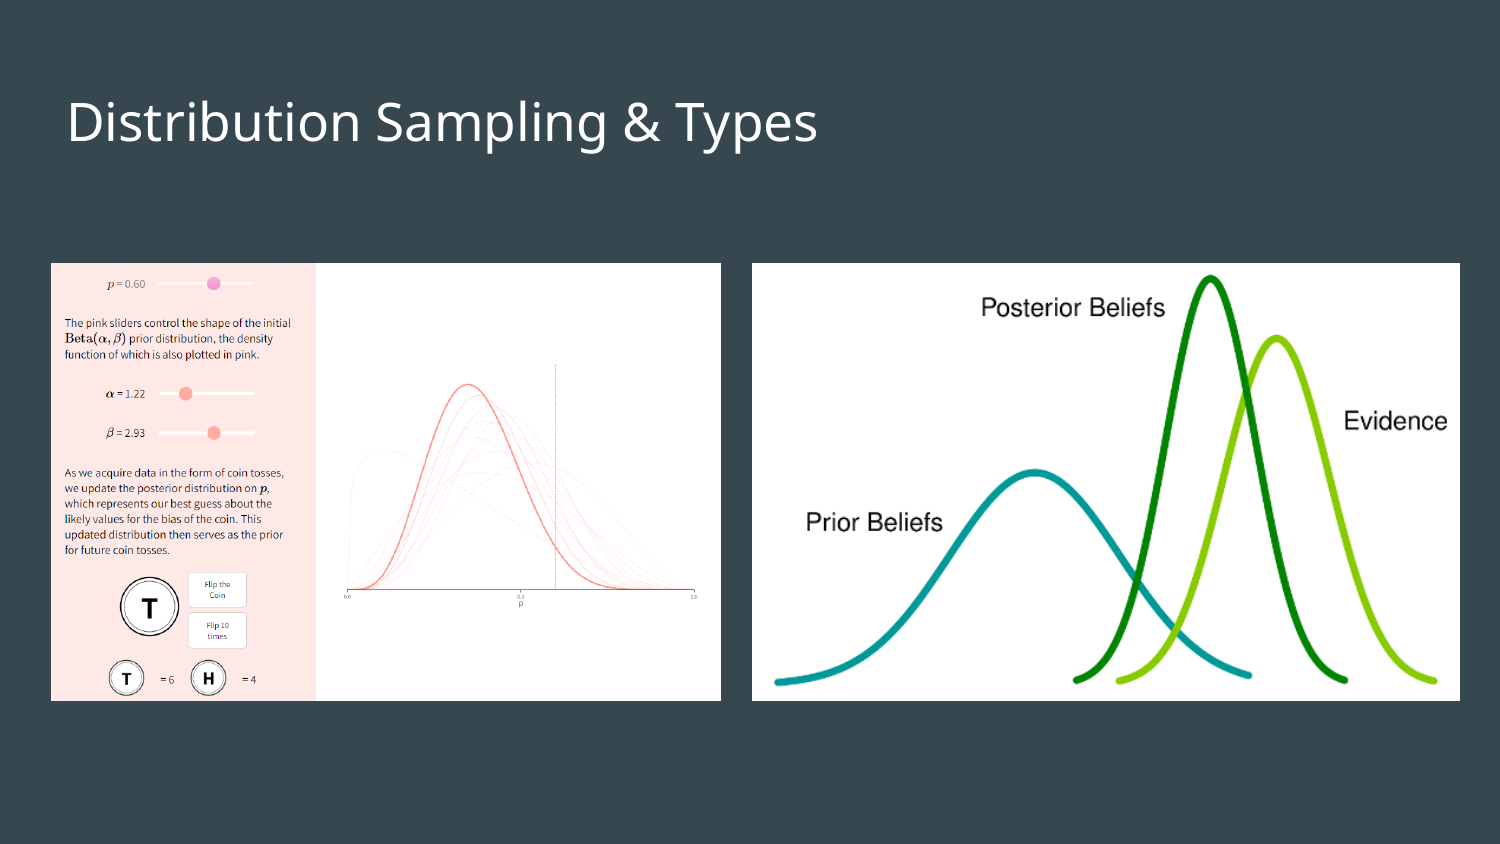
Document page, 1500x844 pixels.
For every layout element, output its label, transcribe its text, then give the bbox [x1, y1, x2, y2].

picture [752, 263, 1460, 702]
picture [50, 263, 721, 702]
title Distribution Sampling & Types [51, 72, 1449, 167]
